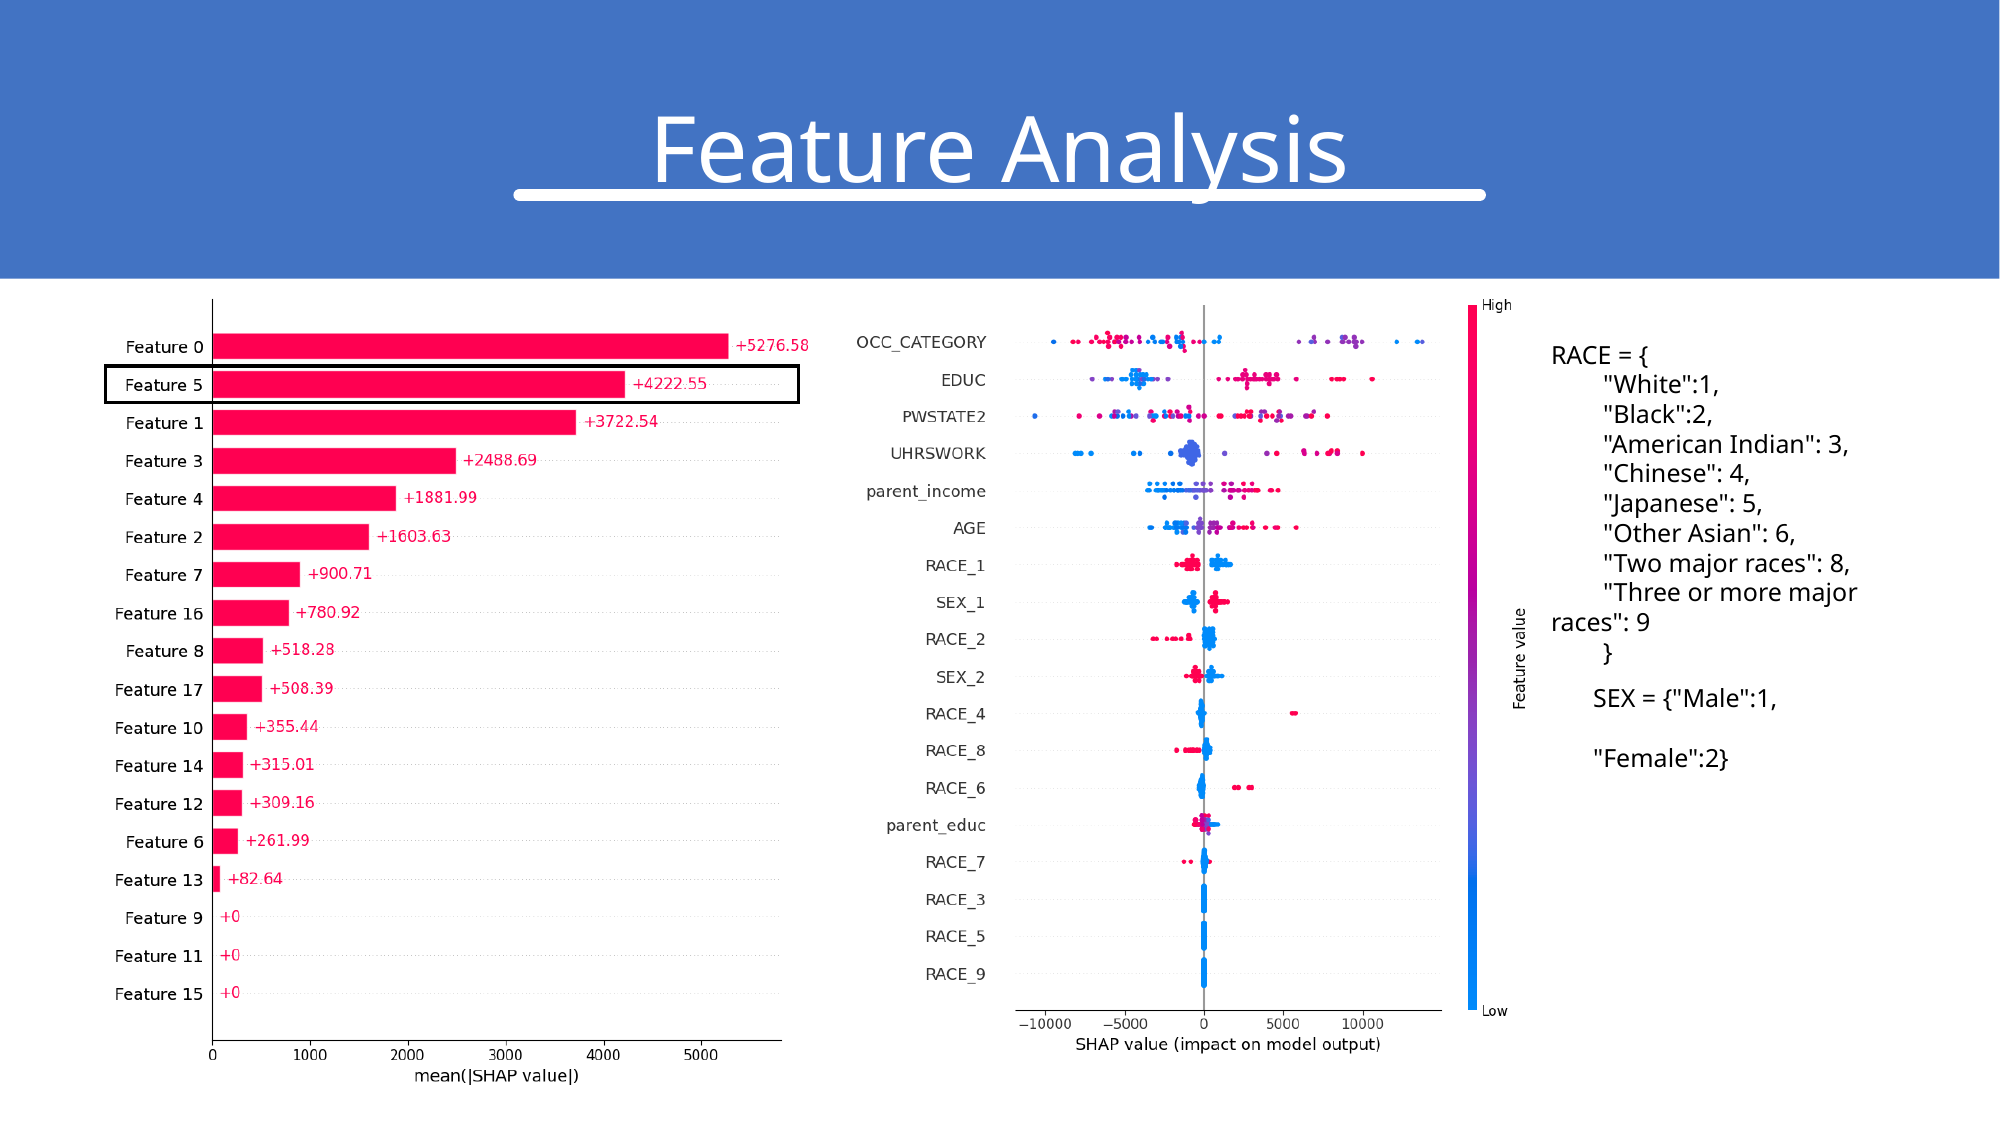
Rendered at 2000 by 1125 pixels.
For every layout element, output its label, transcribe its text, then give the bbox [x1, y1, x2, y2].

text_box SEX = {"Male":1, "Female":2} [1578, 675, 1809, 780]
picture [847, 289, 1537, 1062]
picture [105, 289, 819, 1094]
title Feature Analysis [87, 75, 1912, 230]
text_box RACE = { "White":1, "Black":2, "American Indian": 3, "Chinese": 4, "Japanese": 5, "Other Asian": 6, "Two major races": 8, "Three or more major races": 9 } [1537, 332, 1958, 733]
